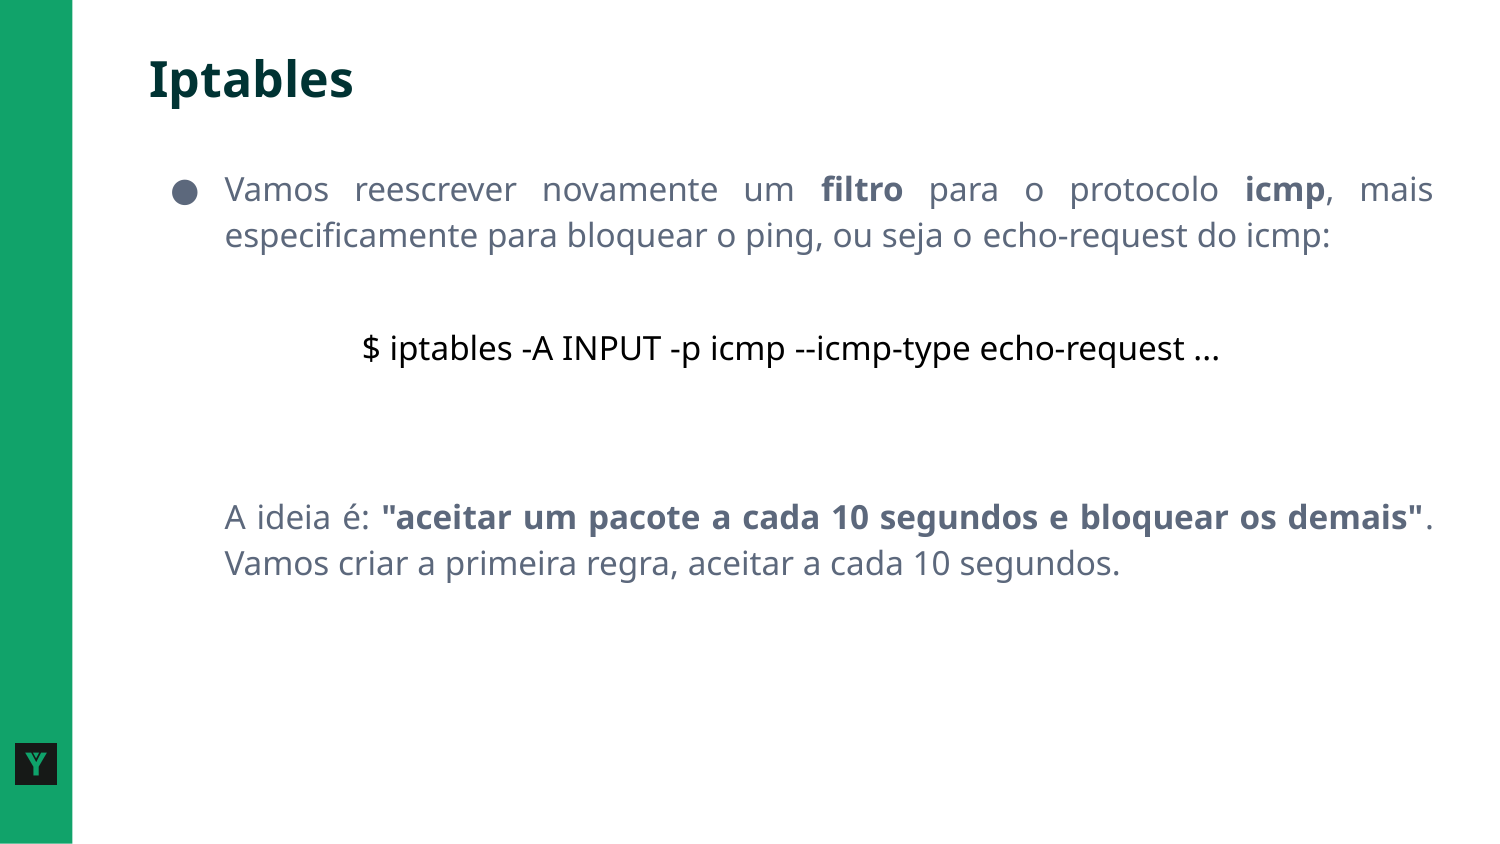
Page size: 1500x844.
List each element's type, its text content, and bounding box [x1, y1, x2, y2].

picture [15, 743, 57, 785]
list Vamos reescrever novamente um filtro para o protocolo icmp, mais especificamente para bloquear o ping, ou seja o echo-request do icmp: $ iptables -A INPUT -p icmp --icmp-type echo-request ... A ideia é: "aceitar um pacote a cada 10 segundos e bloquear os demais". Vamos criar a primeira regra, aceitar a cada 10 segundos. [134, 147, 1449, 844]
title Iptables [134, 32, 1070, 123]
